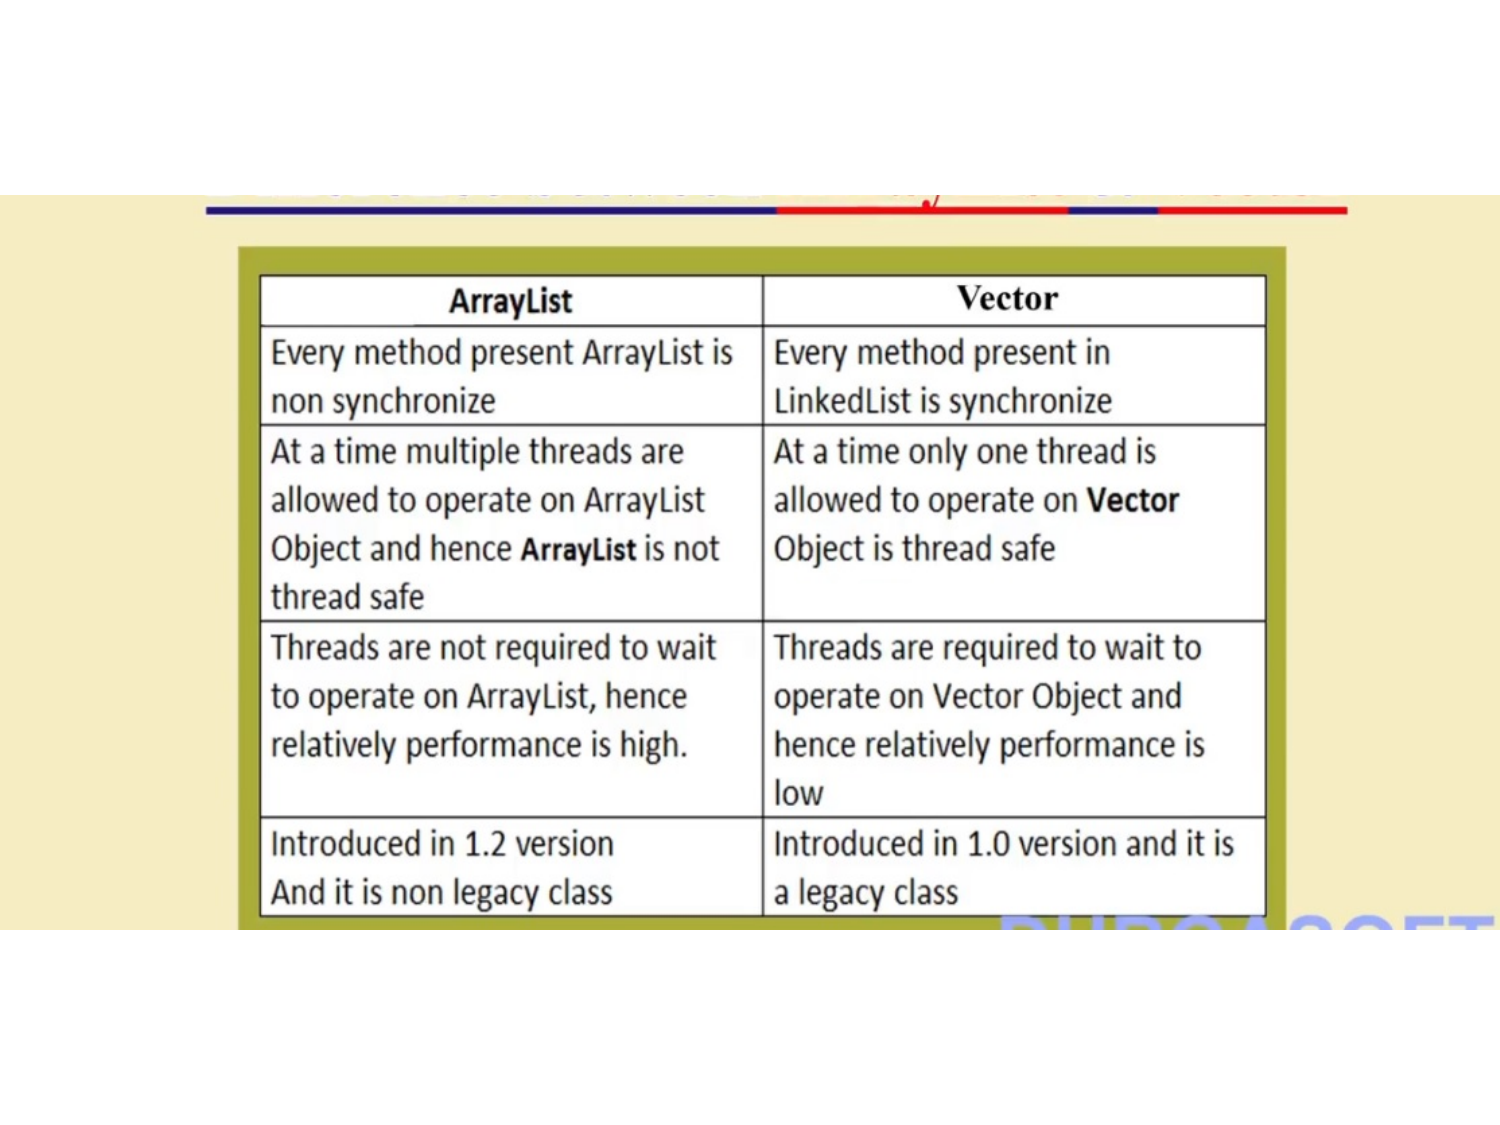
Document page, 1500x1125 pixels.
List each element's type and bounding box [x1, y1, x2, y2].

picture [0, 195, 1500, 930]
